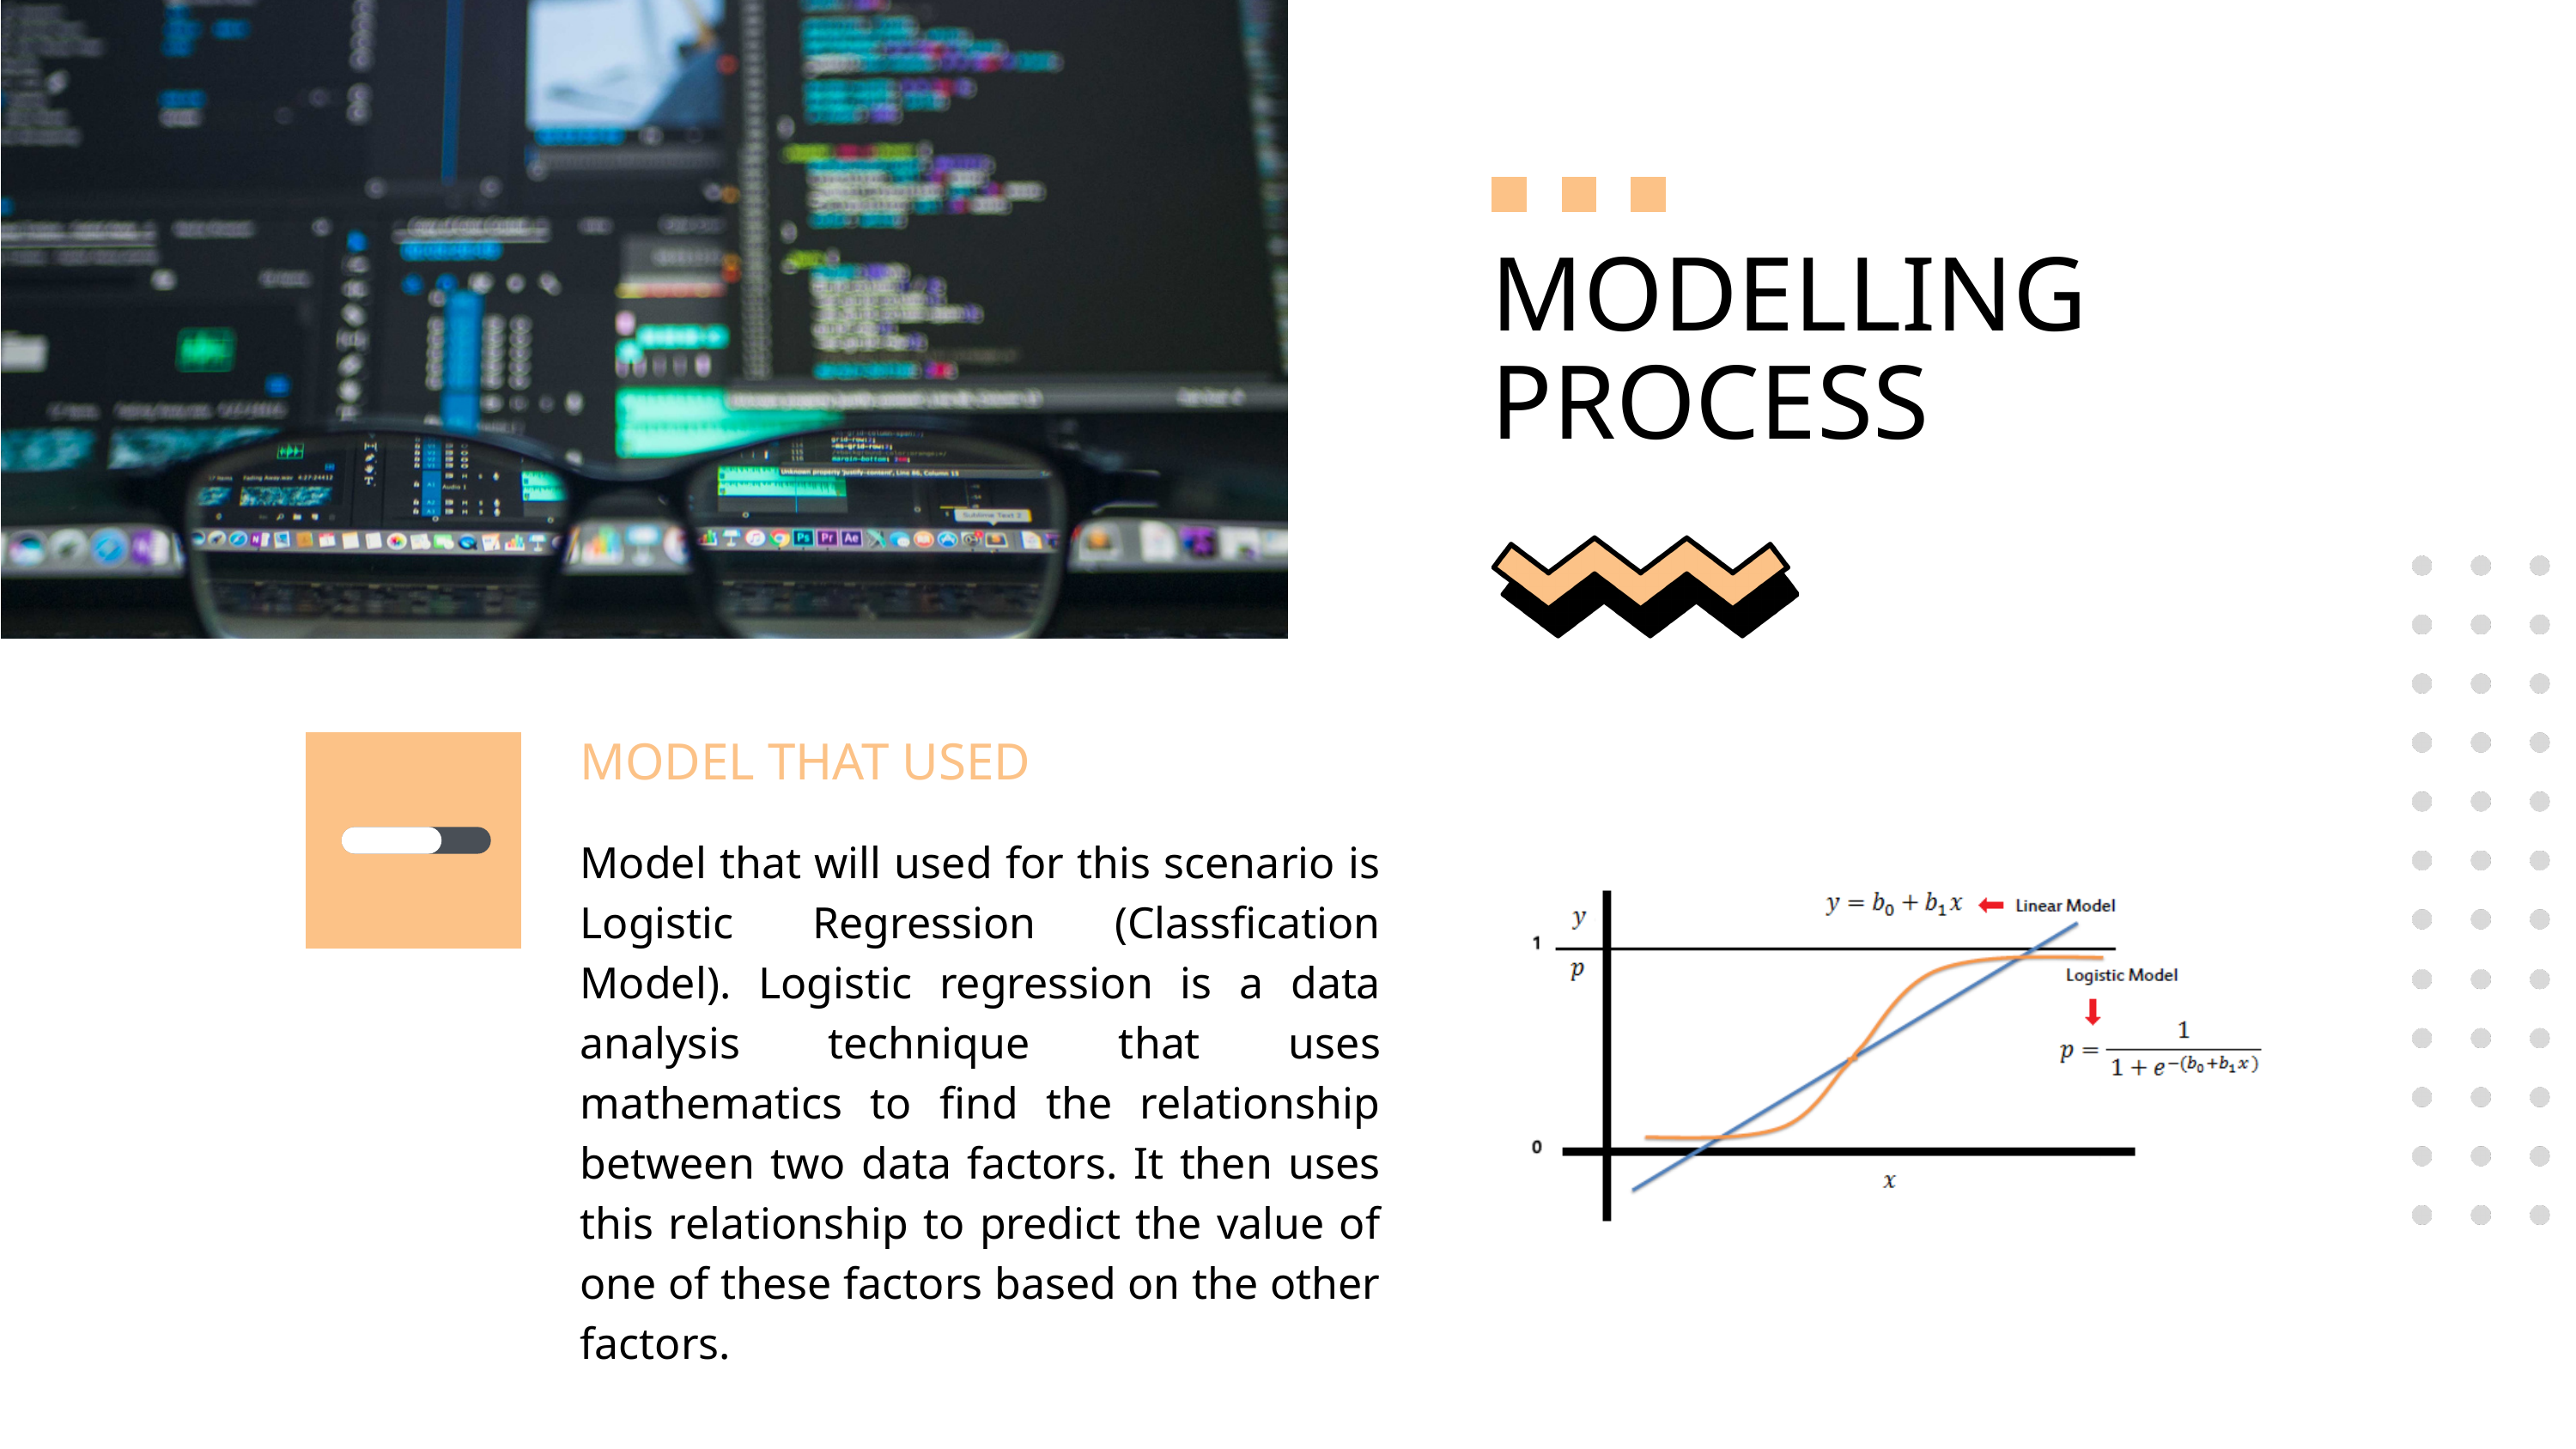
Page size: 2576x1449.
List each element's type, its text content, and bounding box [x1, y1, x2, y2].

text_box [305, 731, 522, 949]
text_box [341, 826, 491, 854]
text_box [1491, 535, 1800, 639]
text_box MODEL THAT USED [580, 729, 1177, 790]
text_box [0, 0, 1289, 640]
text_box [1502, 840, 2293, 1264]
text_box MODELLING PROCESS [1491, 243, 2390, 460]
text_box [2412, 555, 2576, 1225]
text_box Model that will used for this scenario is Logistic Regression (Classfication Model). Logistic regression is a data analysis technique that uses mathematics to find the relationship between two data factors. It then uses this relationship to predict the value of one of these factors based on the other factors. [580, 827, 1381, 1368]
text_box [1491, 176, 1667, 213]
